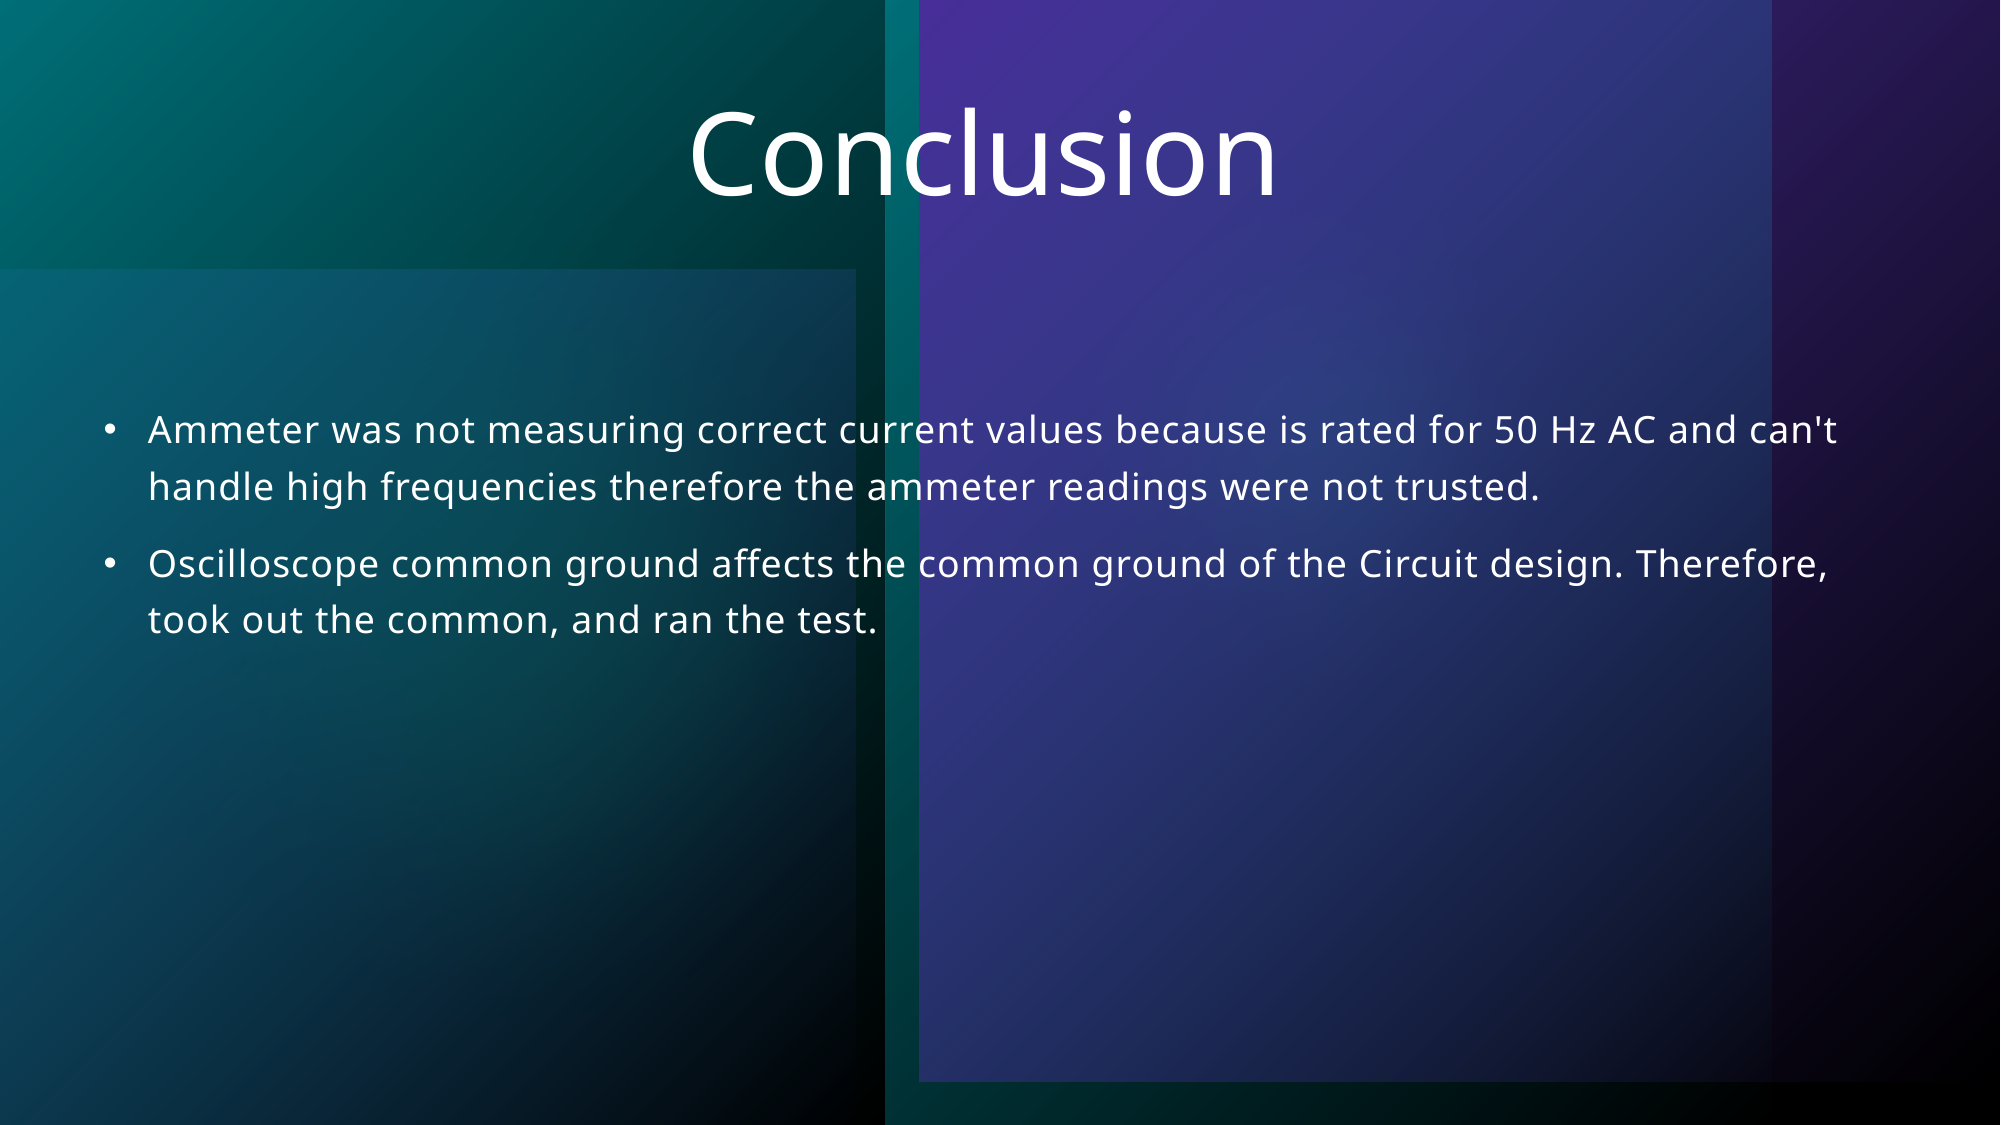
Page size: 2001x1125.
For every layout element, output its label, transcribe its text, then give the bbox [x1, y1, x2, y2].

title Conclusion [88, 88, 1910, 229]
list Ammeter was not measuring correct current values because is rated for 50 Hz AC and can't handle high frequencies therefore the ammeter readings were not trusted. Oscilloscope common ground affects the common ground of the Circuit design. Therefore, took out the common, and ran the test. [88, 244, 1910, 1035]
